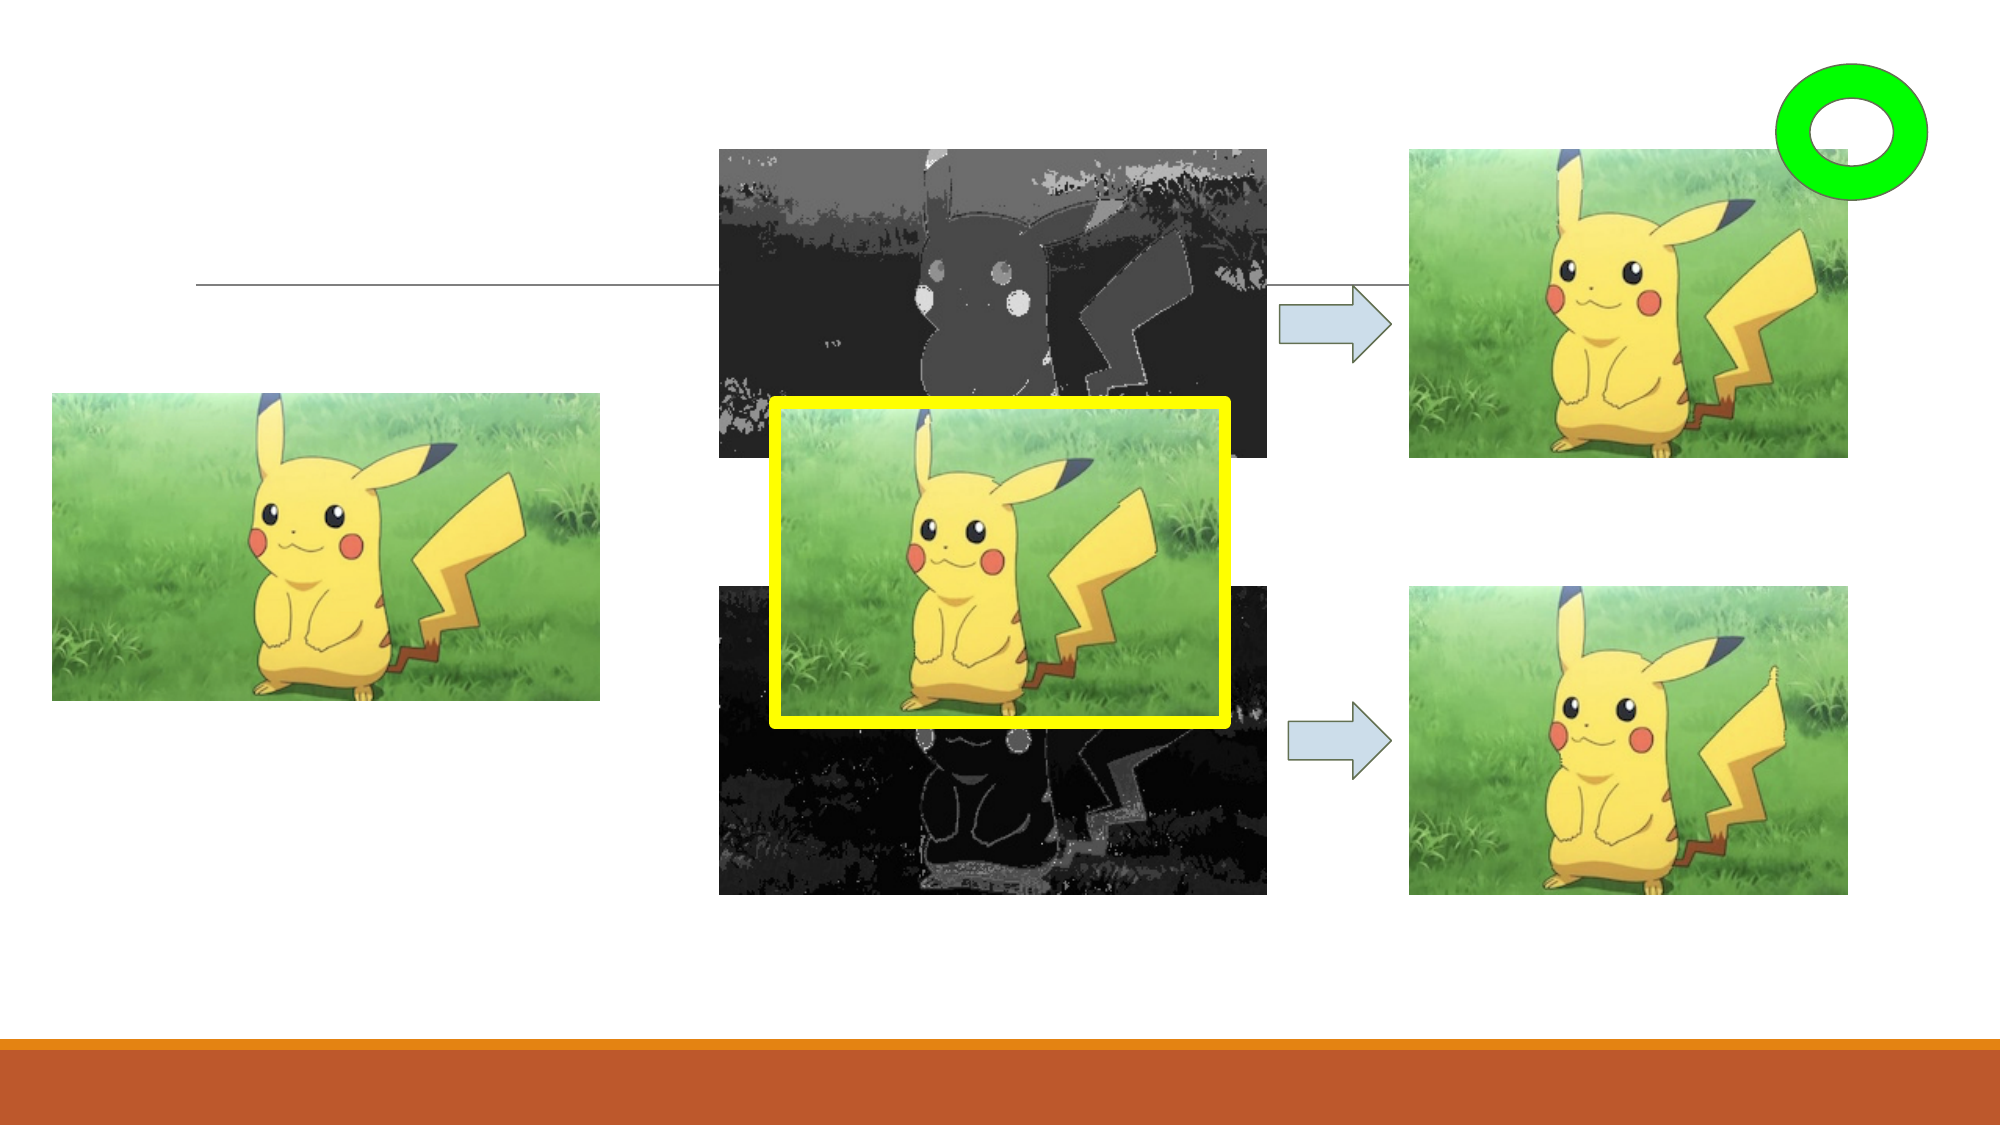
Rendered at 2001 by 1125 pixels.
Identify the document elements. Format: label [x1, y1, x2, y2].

picture [1409, 586, 1848, 895]
text_box [1775, 64, 1928, 201]
text_box [1288, 702, 1392, 780]
text_box [1279, 285, 1392, 363]
picture [719, 149, 1267, 895]
picture [1409, 149, 1848, 458]
picture [51, 392, 600, 702]
